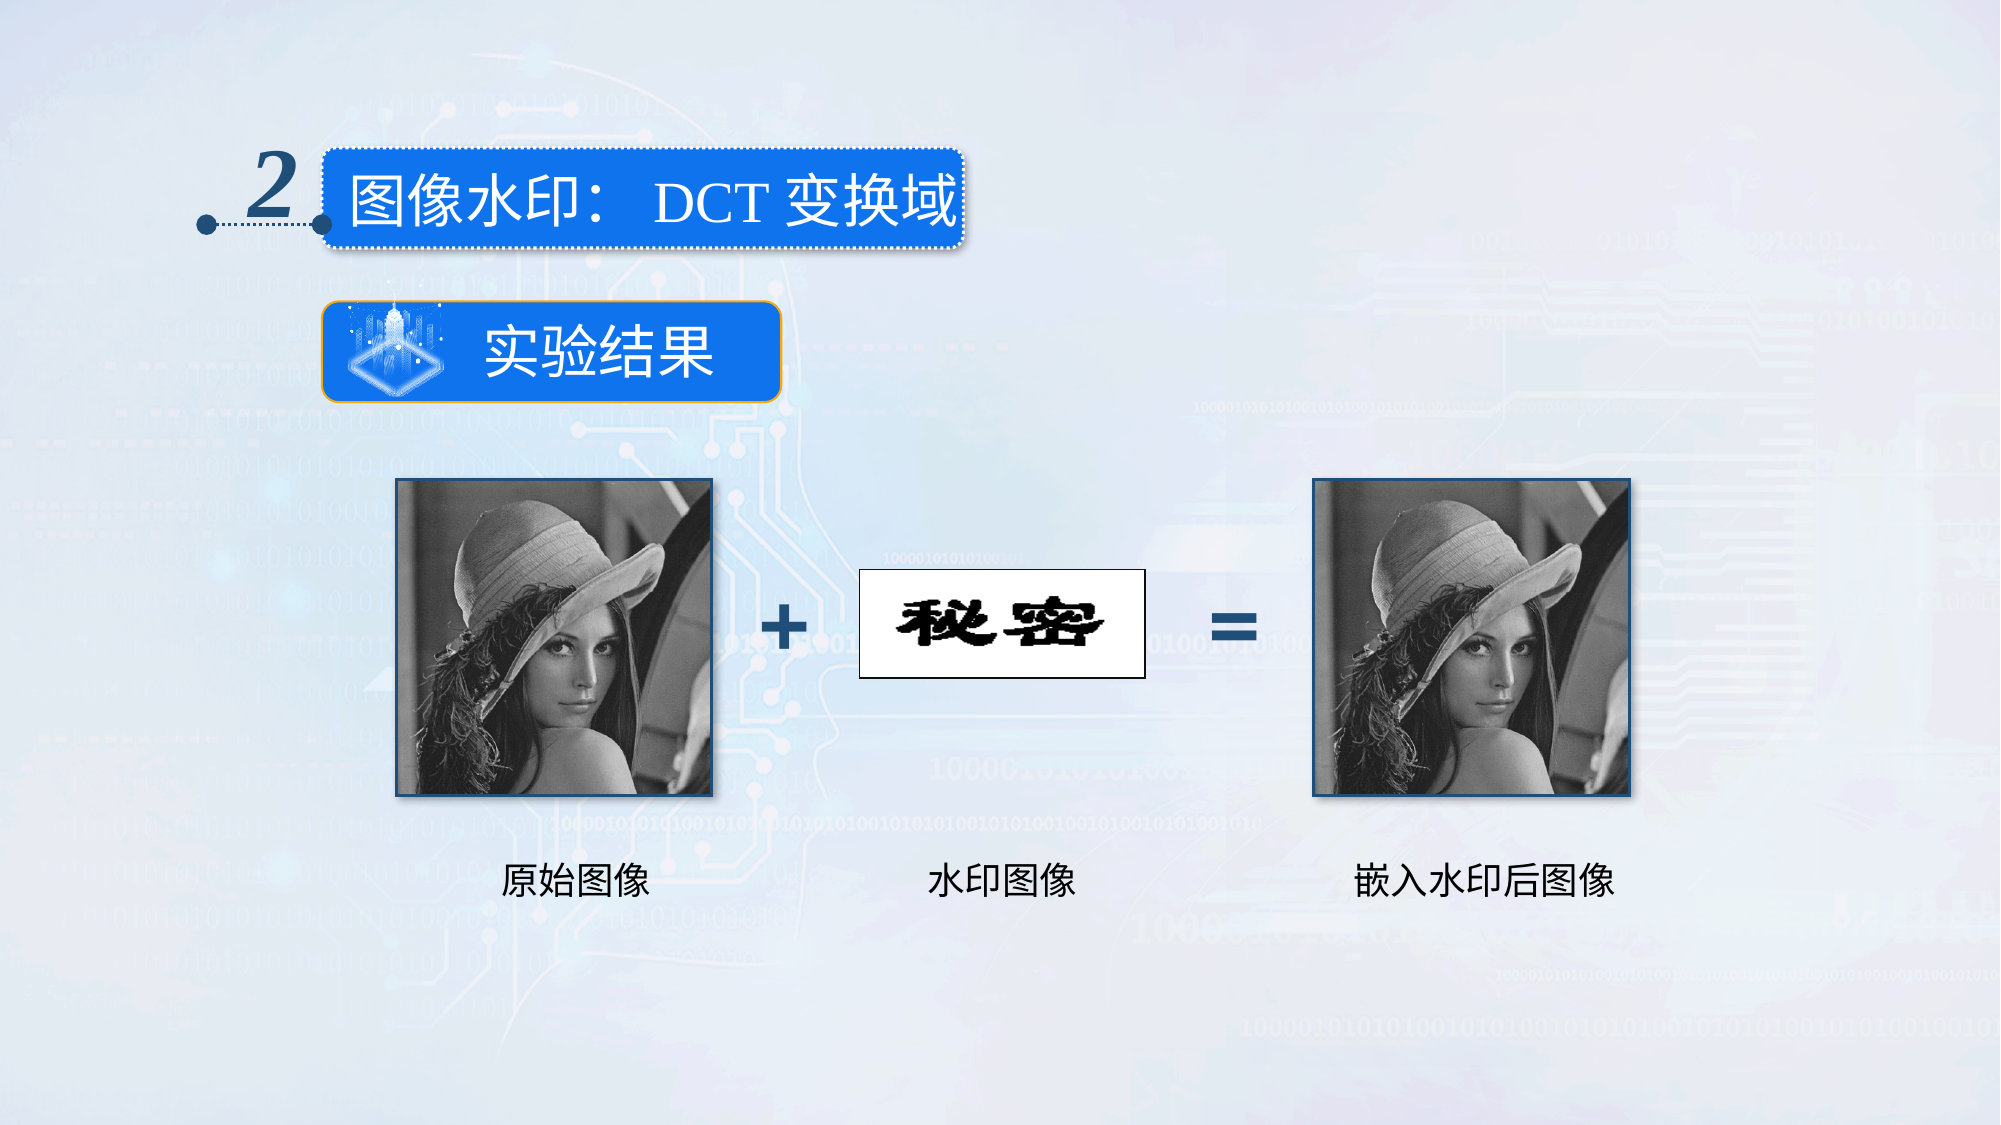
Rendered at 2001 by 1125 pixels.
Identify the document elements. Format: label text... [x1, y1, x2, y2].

text_box 嵌入水印后图像 [1338, 849, 1631, 910]
picture [0, 0, 2000, 1125]
text_box 水印图像 [912, 849, 1093, 910]
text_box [206, 110, 964, 248]
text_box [860, 570, 1144, 677]
text_box = [1194, 560, 1311, 686]
text_box + [744, 560, 866, 686]
text_box 原始图像 [486, 849, 667, 910]
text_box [321, 272, 782, 403]
